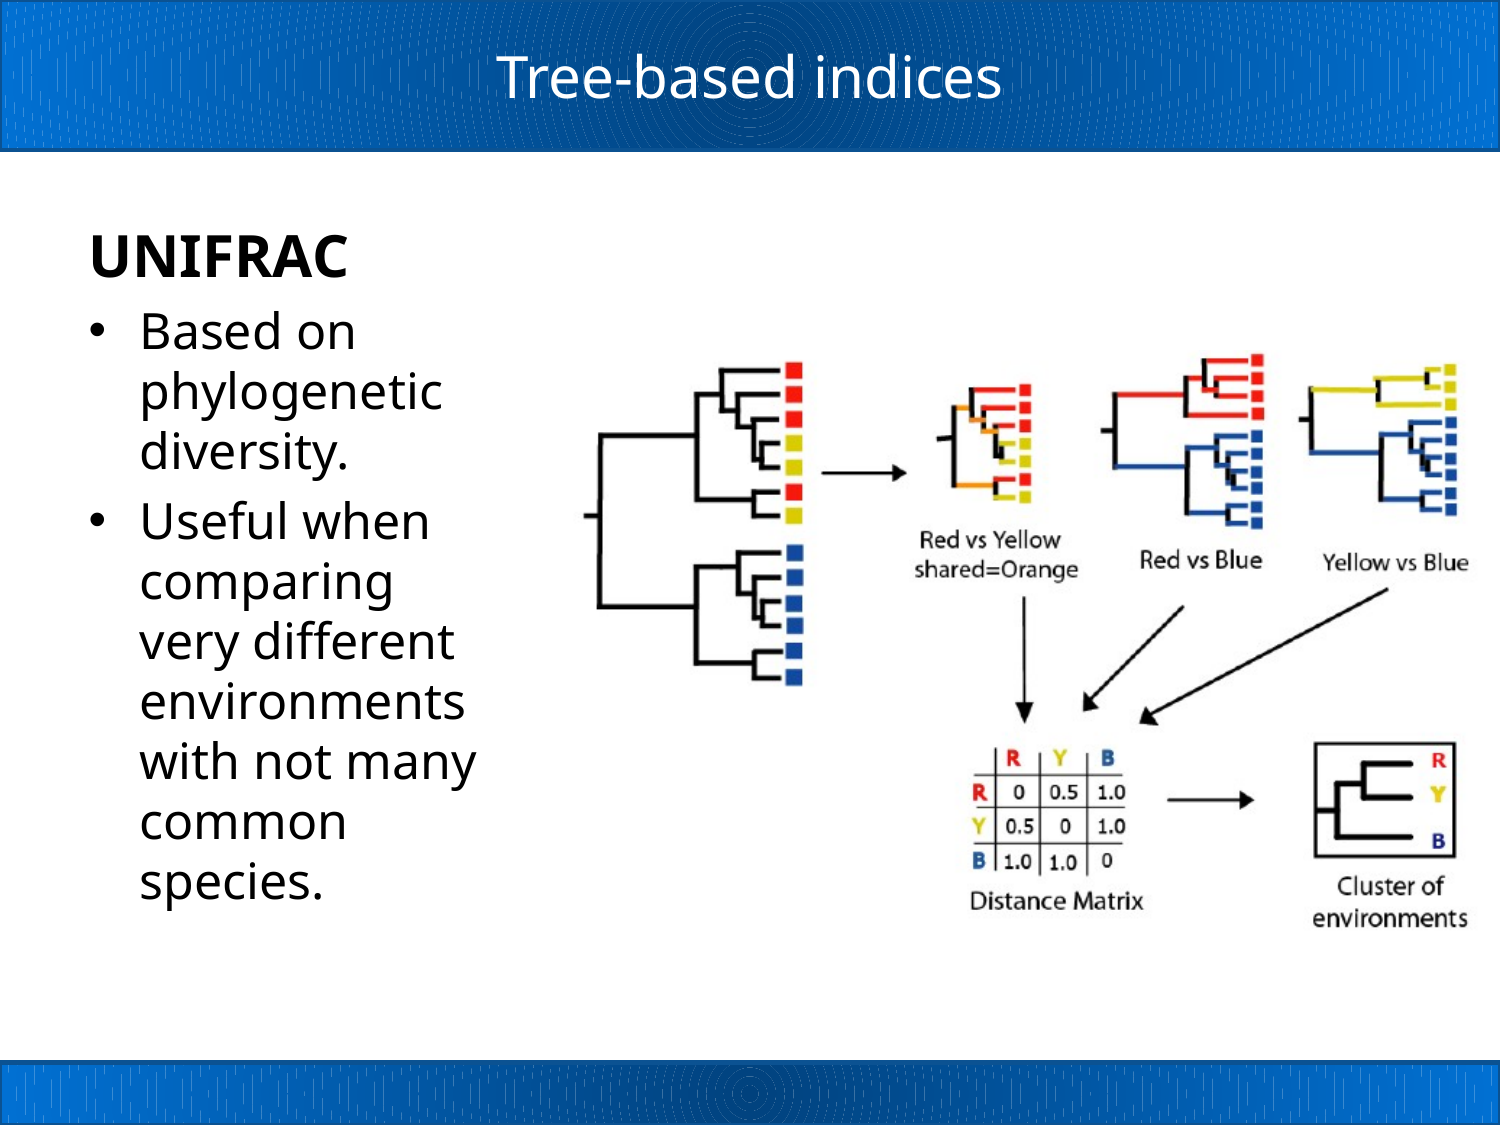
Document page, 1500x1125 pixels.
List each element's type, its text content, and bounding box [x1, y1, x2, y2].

title Tree-based indices [150, 0, 1124, 150]
list UNIFRAC Based on phylogenetic diversity. Useful when comparing very different environments with not many common species. [75, 212, 513, 1013]
text_box [1124, 0, 1500, 1125]
picture [563, 349, 1488, 938]
